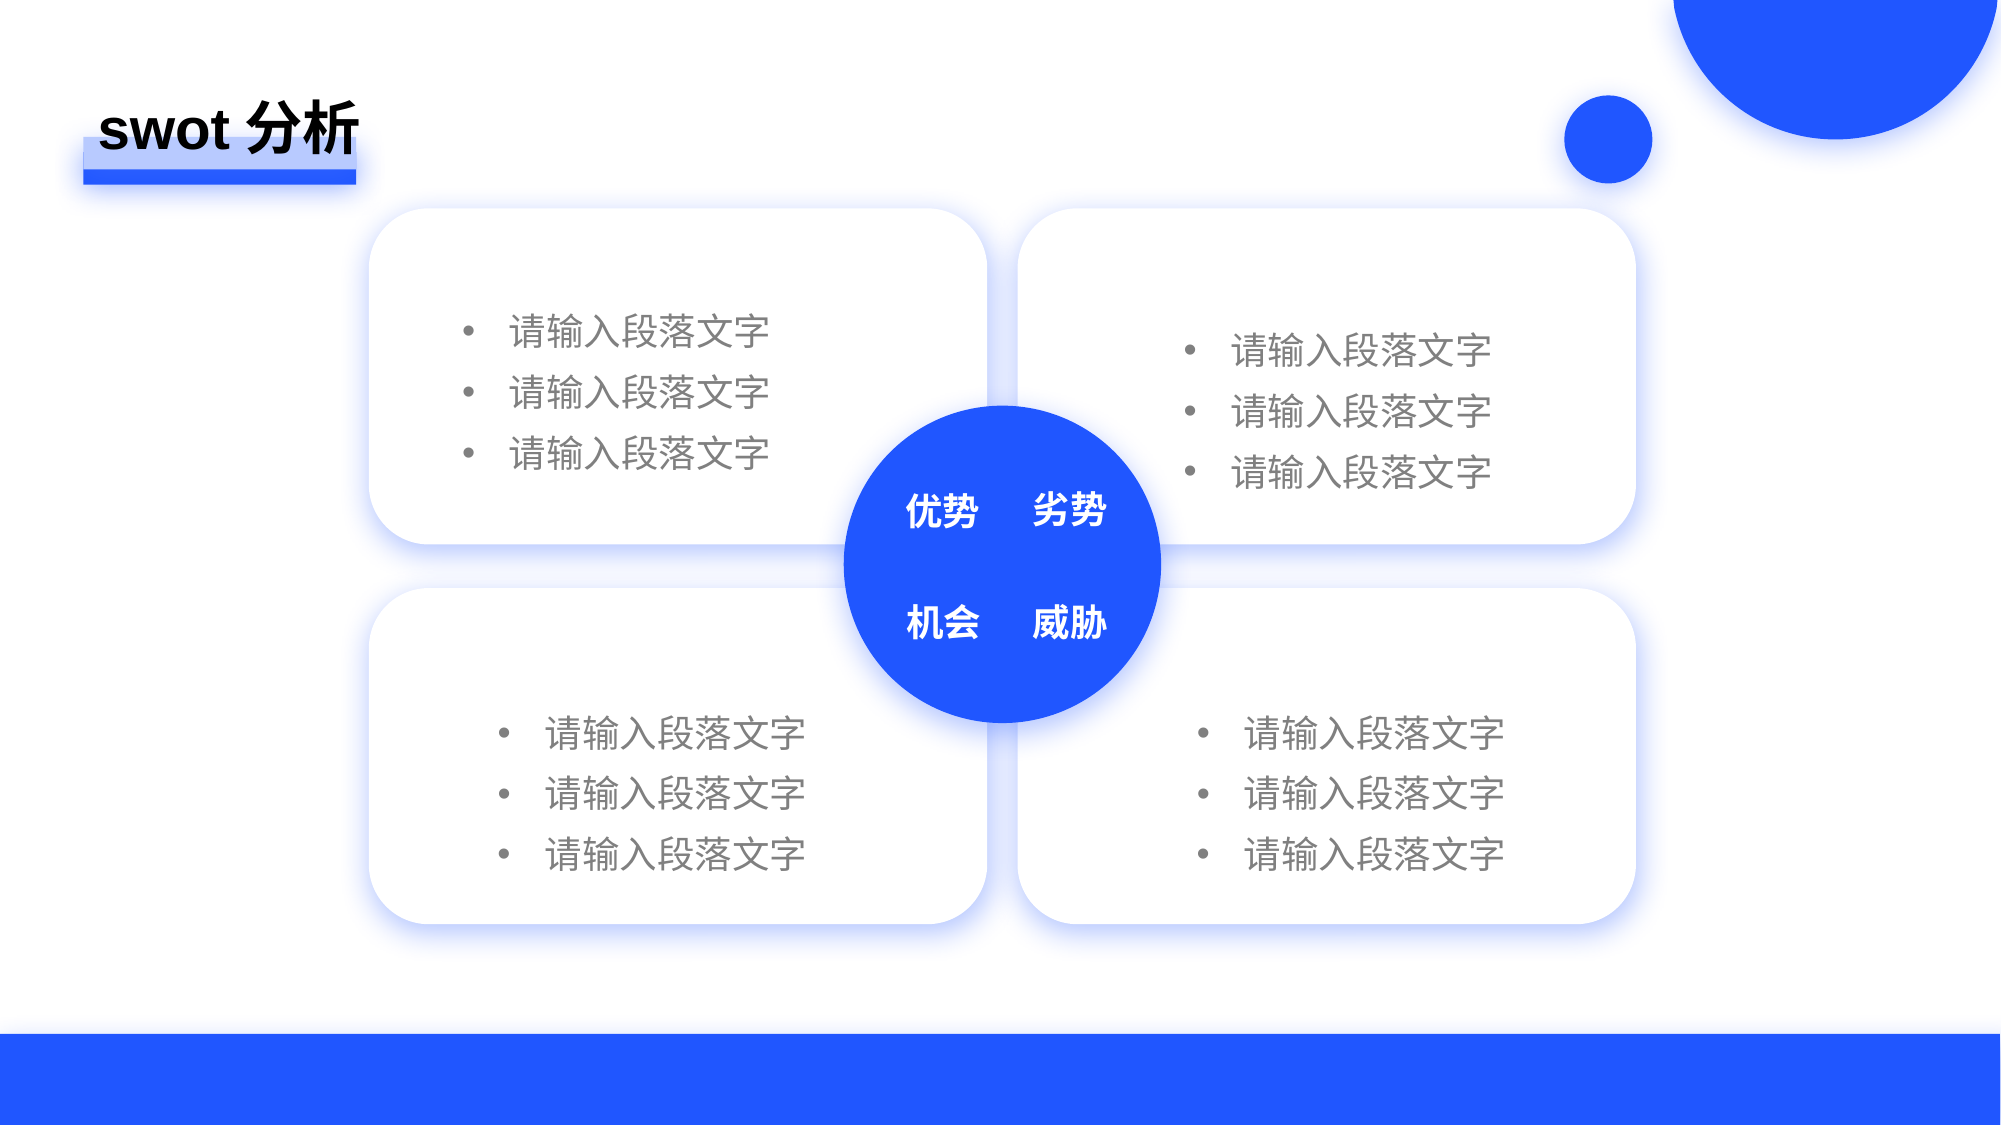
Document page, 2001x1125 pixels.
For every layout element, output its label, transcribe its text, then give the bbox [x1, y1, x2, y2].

text_box [842, 404, 1163, 725]
text_box 请输入段落文字 [1168, 301, 1545, 362]
list swot分析 [82, 91, 917, 170]
text_box 请输入段落文字 [482, 745, 859, 817]
text_box [367, 587, 989, 926]
text_box [1016, 587, 1178, 749]
text_box 请输入段落文字 [1181, 805, 1539, 878]
text_box 请输入段落文字 [482, 805, 840, 878]
text_box 请输入段落文字 [1182, 684, 1558, 745]
text_box [1016, 587, 1637, 926]
text_box 劣势 [1018, 478, 1123, 539]
text_box 请输入段落文字 [447, 343, 823, 416]
text_box 请在此输入有关于发展现状的相关说明，以便于观众更好的理解，输入文字时可以直接复制，粘贴时请选择右键只保留文本。 [1016, 587, 1164, 735]
text_box 请输入段落文字 [447, 282, 823, 343]
text_box 请输入段落文字 [447, 404, 804, 477]
text_box 请输入段落文字 [1182, 745, 1558, 817]
text_box 请输入段落文字 [482, 684, 859, 745]
text_box 威胁 [1018, 591, 1123, 652]
text_box 优势 [890, 480, 995, 541]
text_box 请输入段落文字 [1168, 362, 1545, 435]
text_box [367, 207, 989, 546]
text_box 请输入段落文字 [1168, 423, 1526, 496]
text_box [1016, 207, 1637, 546]
text_box 机会 [891, 591, 997, 652]
